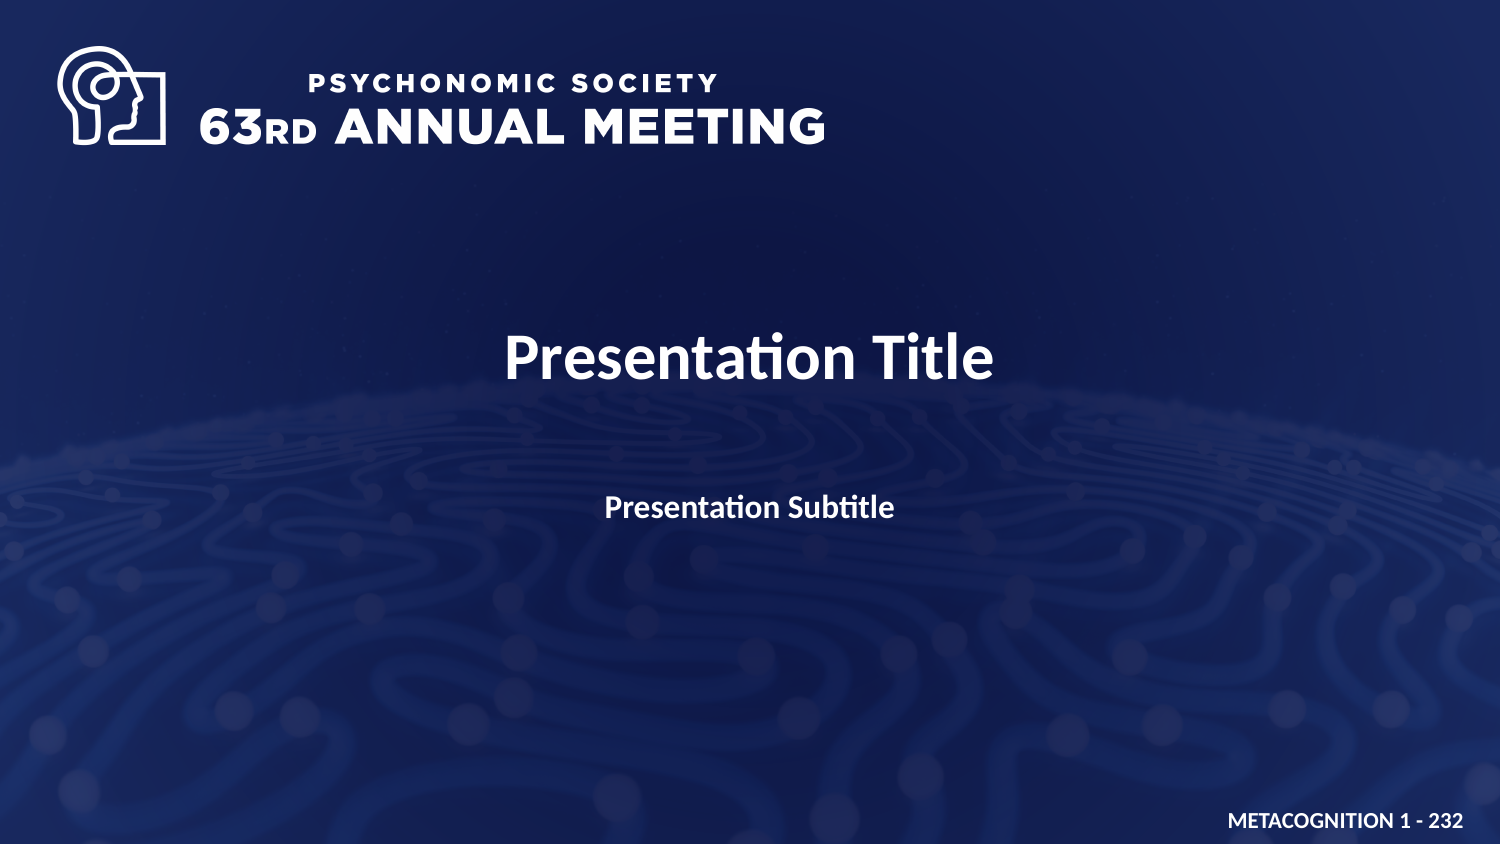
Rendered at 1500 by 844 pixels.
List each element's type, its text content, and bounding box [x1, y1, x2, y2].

title Presentation Title [112, 262, 1388, 443]
subtitle Presentation Subtitle [225, 478, 1275, 694]
picture [0, 0, 1500, 844]
